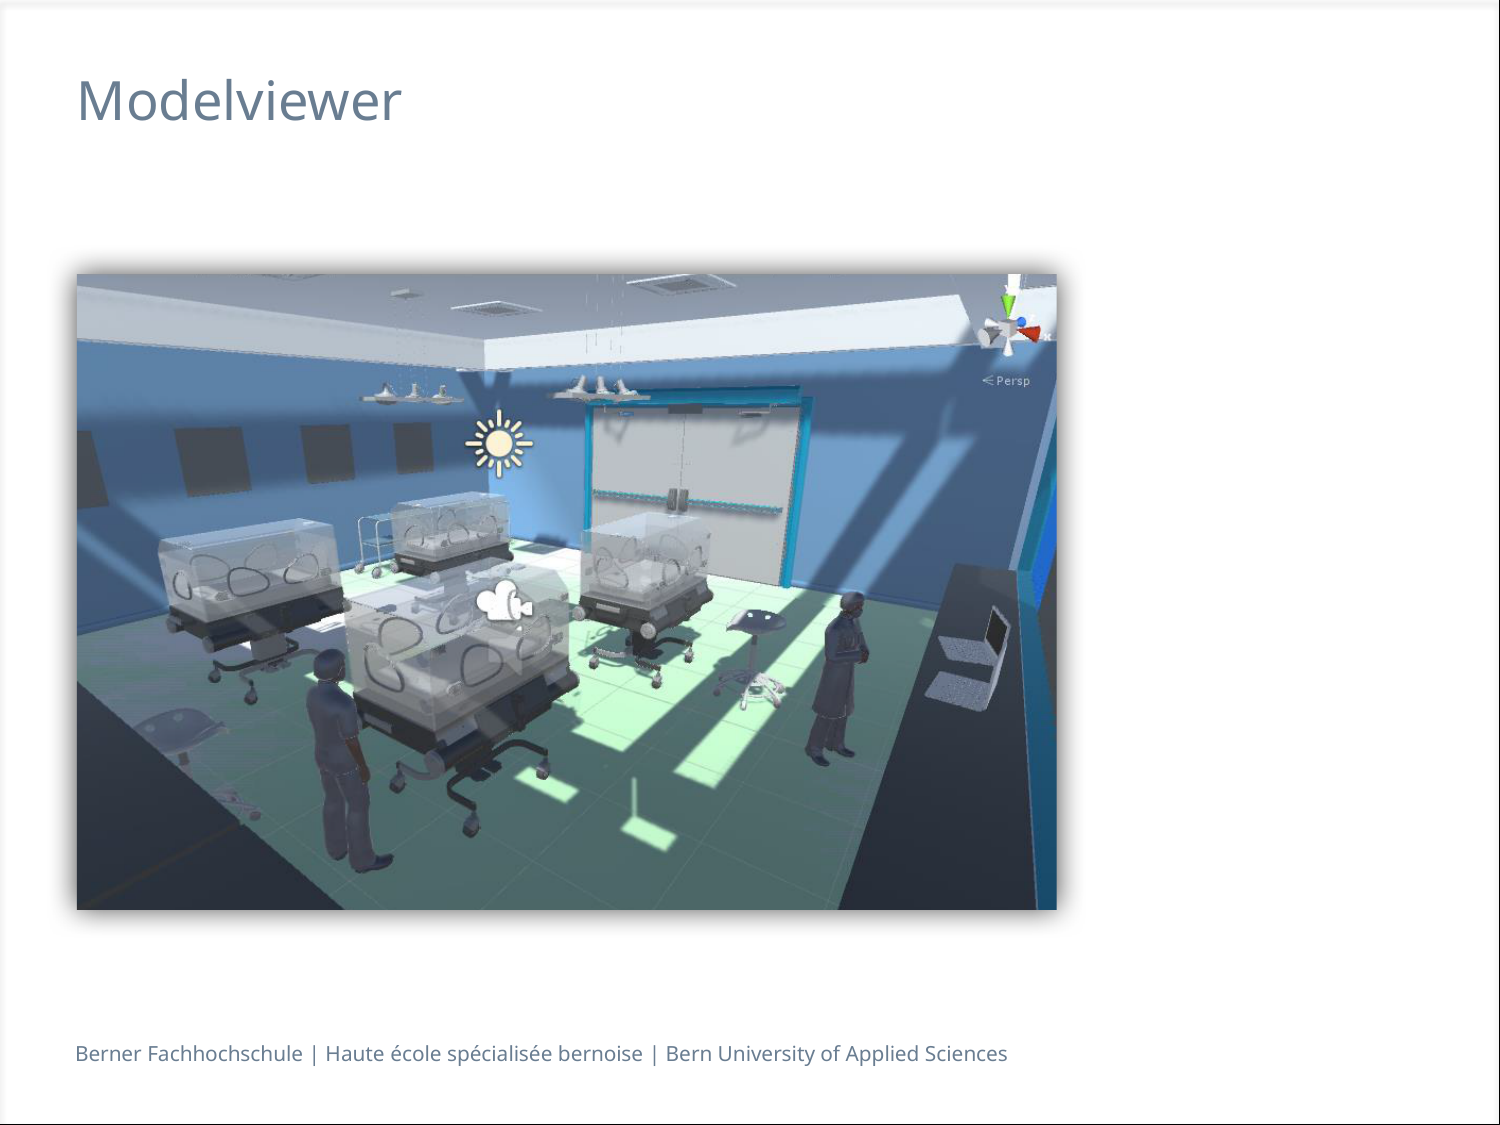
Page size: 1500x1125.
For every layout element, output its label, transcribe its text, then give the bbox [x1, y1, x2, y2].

picture [76, 274, 1057, 910]
title Modelviewer [76, 59, 1406, 148]
